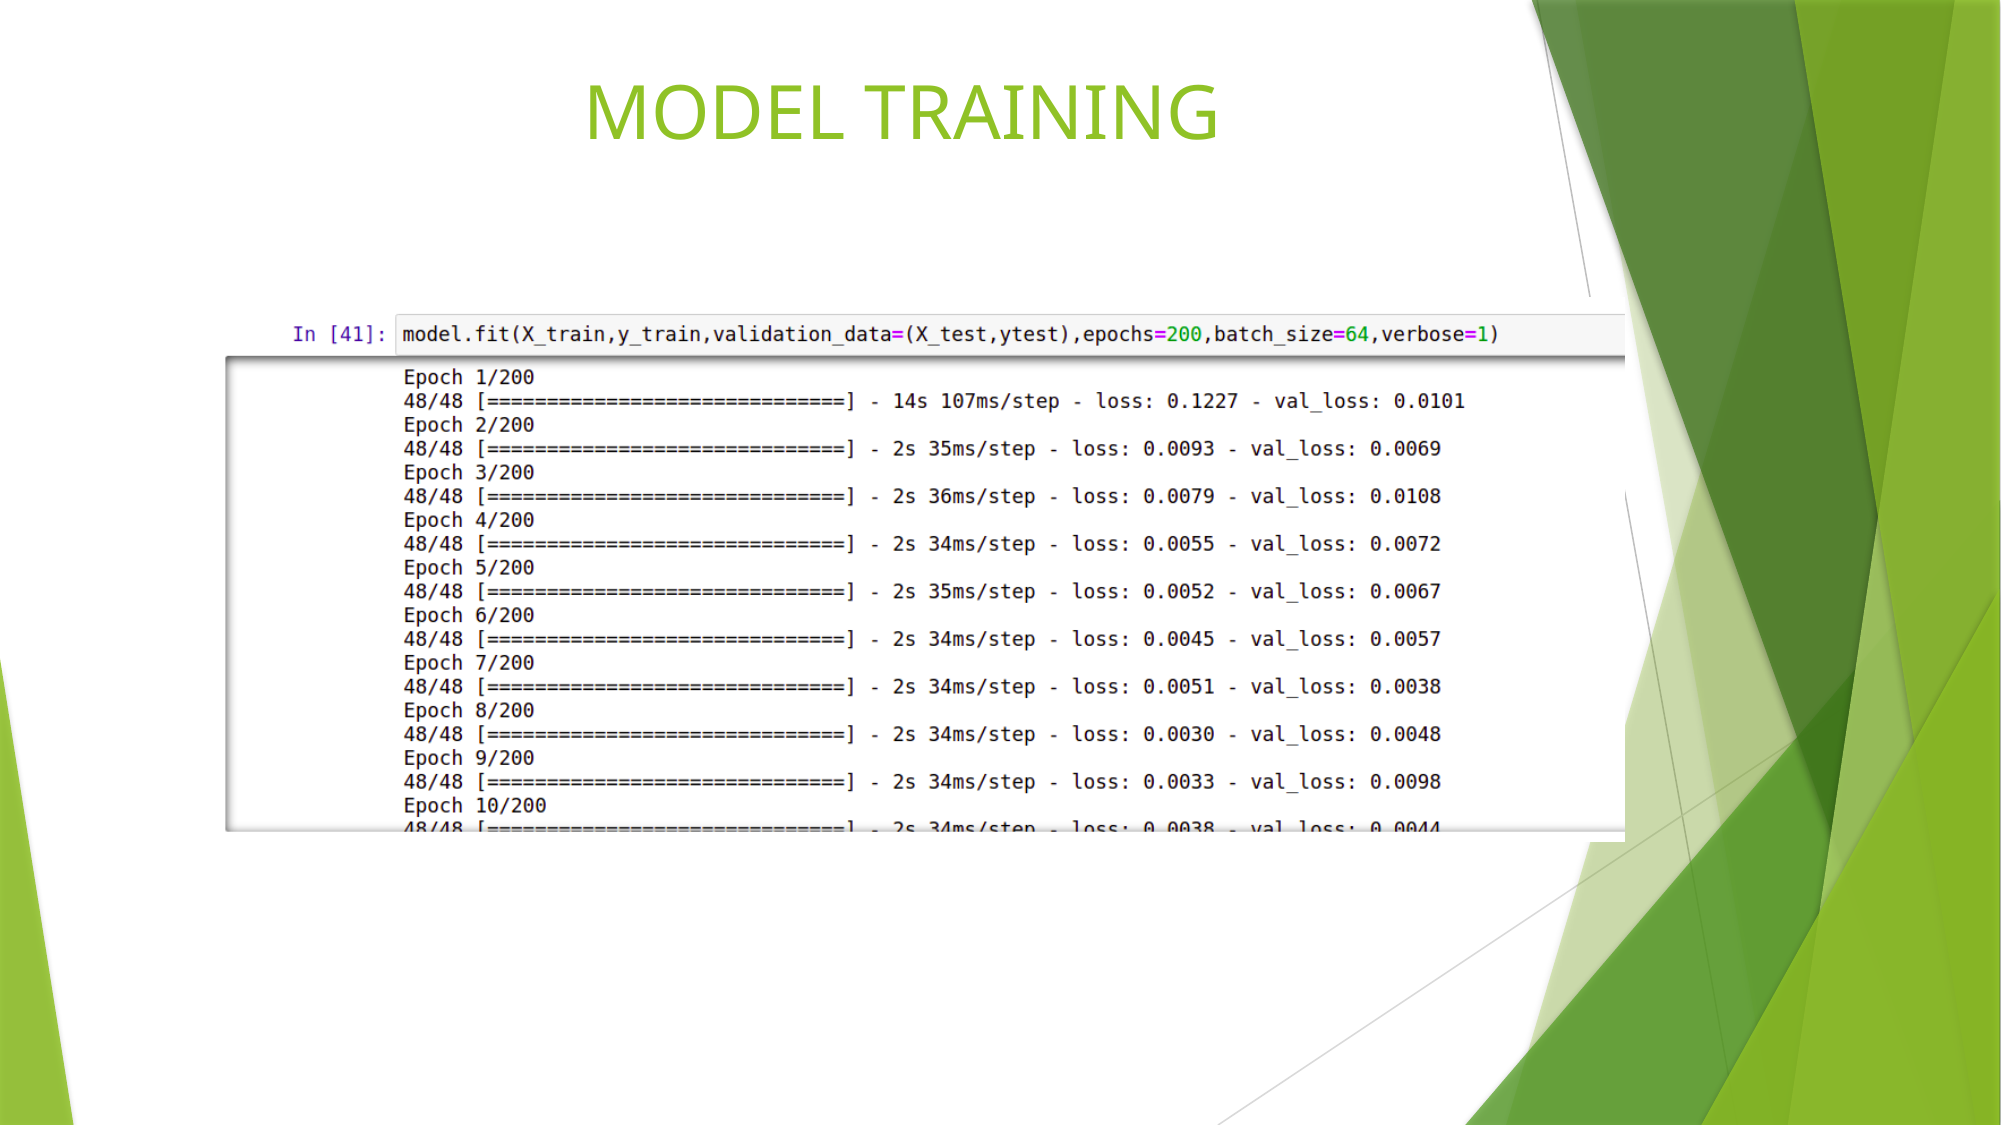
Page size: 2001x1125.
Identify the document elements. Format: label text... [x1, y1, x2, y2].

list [213, 297, 1625, 843]
title MODEL TRAINING [568, 57, 1979, 274]
